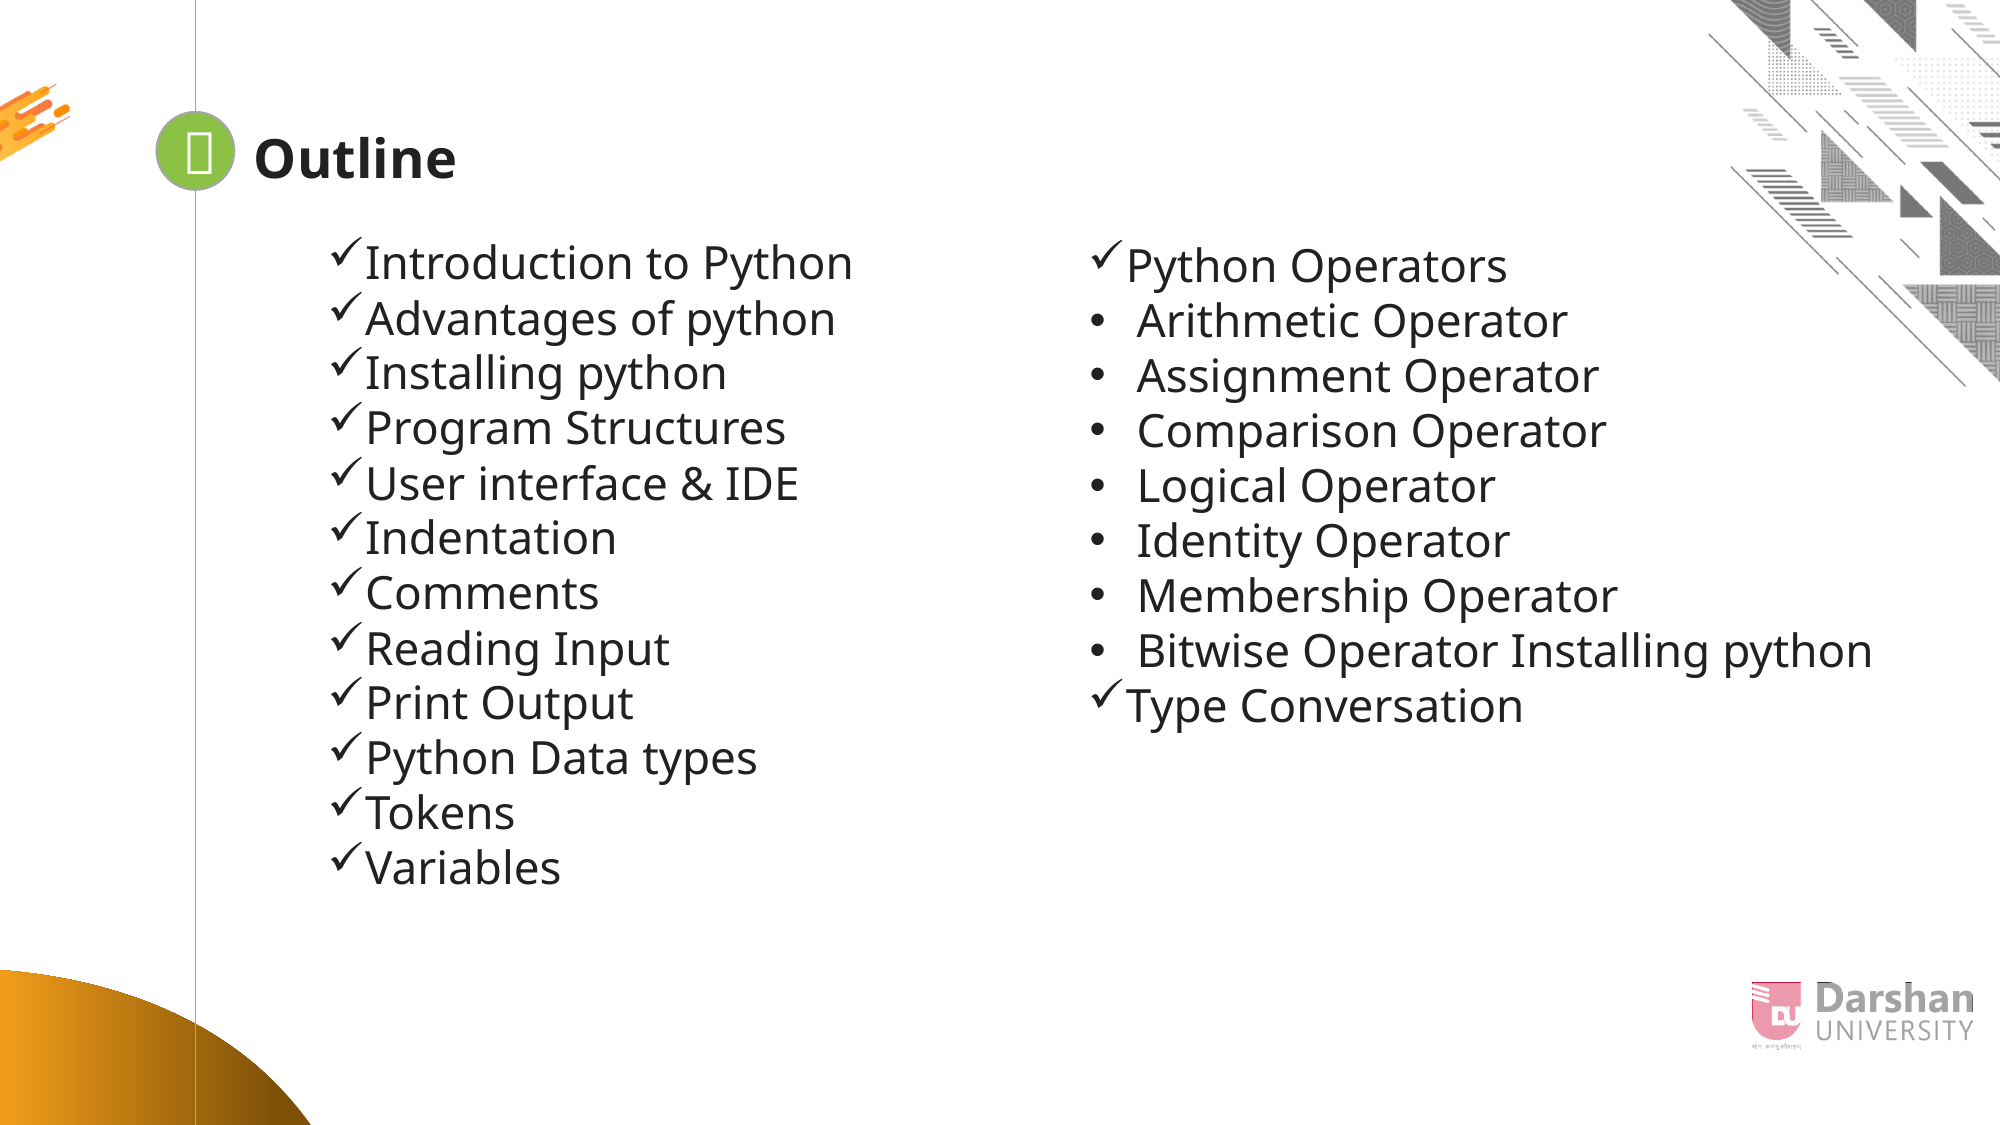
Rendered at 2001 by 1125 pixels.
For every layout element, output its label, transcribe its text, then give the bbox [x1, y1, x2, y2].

text_box Python Operators Arithmetic Operator Assignment Operator Comparison Operator Logical Operator Identity Operator Membership Operator Bitwise Operator Installing python Type Conversation [999, 229, 2000, 739]
text_box  [155, 110, 236, 191]
list Python converts numbers in an expression containing mixed types to a common type for evaluation of an expression . In programming, a number needs to be explicitly converted from one type to another for the requirements of an operator or function parameter. You can convert from one type to another with the int(), long(), float(), and complex() methods. int(a, base): converts any data type to integer. float(): converts any data type to a floating-point number. ord() : converts a character to integer (Unicode value). hex() : converts integer to hexadecimal string. oct() : converts integer to octal string. [1752, 982, 1973, 1050]
text_box Outline Introduction to Python Advantages of python Installing python Program Structures User interface & IDE Indentation Comments Reading Input Print Output Python Data types Tokens Variables [239, 116, 1844, 957]
picture [0, 65, 90, 193]
